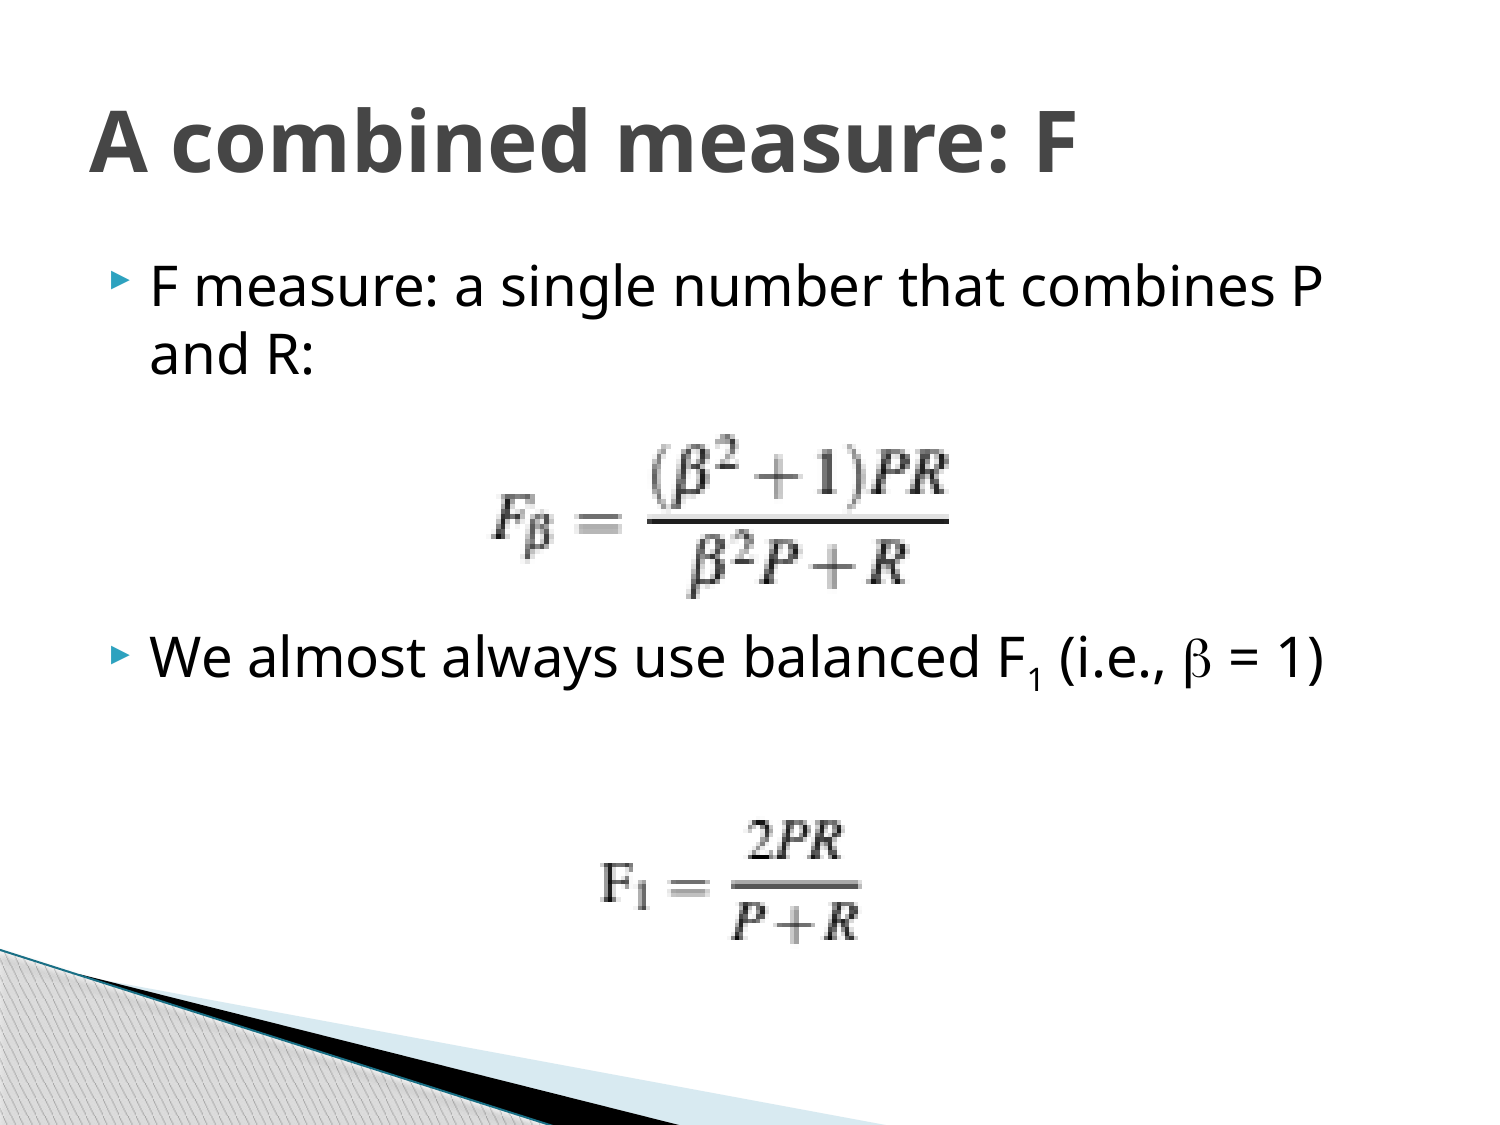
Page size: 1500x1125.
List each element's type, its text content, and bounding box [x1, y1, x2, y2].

picture [599, 777, 863, 954]
list F measure: a single number that combines P and R: We almost always use balanced F1 (i.e.,  = 1) [75, 242, 1425, 986]
title A combined measure: F [75, 45, 1425, 233]
picture [462, 409, 964, 619]
